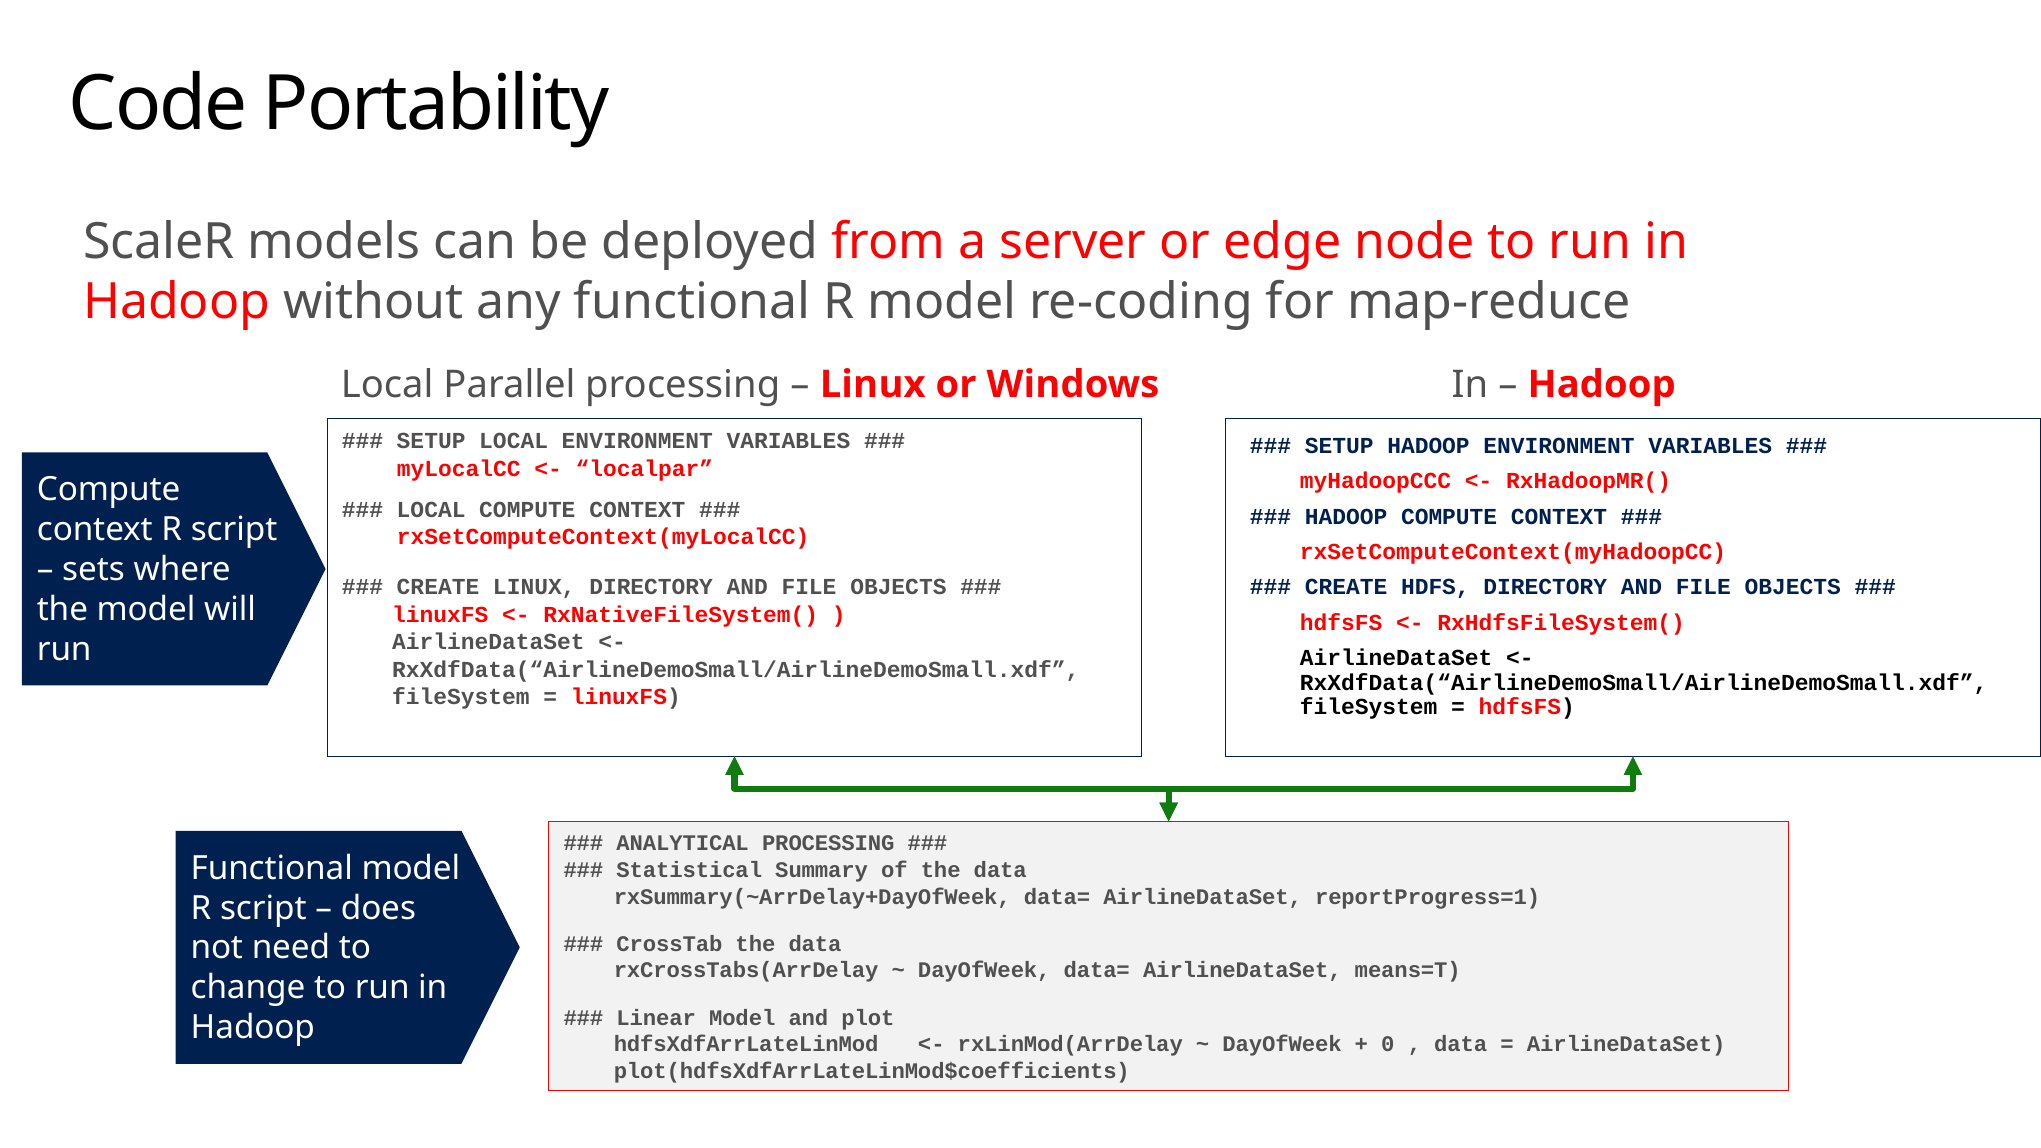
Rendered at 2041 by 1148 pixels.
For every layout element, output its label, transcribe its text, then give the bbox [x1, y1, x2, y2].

list ### SETUP HADOOP ENVIRONMENT VARIABLES ### myHadoopCCC <- RxHadoopMR() ### HADOOP COMPUTE CONTEXT ### rxSetComputeContext(myHadoopCC) ### CREATE HDFS, DIRECTORY AND FILE OBJECTS ### hdfsFS <- RxHdfsFileSystem() AirlineDataSet <- RxXdfData(“AirlineDemoSmall/AirlineDemoSmall.xdf”, fileSystem = hdfsFS) [1225, 418, 2041, 757]
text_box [918, 571, 985, 1007]
text_box ### SETUP LOCAL ENVIRONMENT VARIABLES ### myLocalCC <- “localpar” ### LOCAL COMPUTE CONTEXT ### rxSetComputeContext(myLocalCC) ### CREATE LINUX, DIRECTORY AND FILE OBJECTS ### linuxFS <- RxNativeFileSystem() ) AirlineDataSet <- RxXdfData(“AirlineDemoSmall/AirlineDemoSmall.xdf”, fileSystem = linuxFS) [327, 418, 1142, 757]
text_box ### ANALYTICAL PROCESSING ### ### Statistical Summary of the data rxSummary(~ArrDelay+DayOfWeek, data= AirlineDataSet, reportProgress=1) ### CrossTab the data rxCrossTabs(ArrDelay ~ DayOfWeek, data= AirlineDataSet, means=T) ### Linear Model and plot hdfsXdfArrLateLinMod <- rxLinMod(ArrDelay ~ DayOfWeek + 0 , data = AirlineDataSet) plot(hdfsXdfArrLateLinMod$coefficients) [548, 821, 1789, 1091]
title Code Portability [45, 48, 1996, 199]
text_box In – Hadoop [1289, 352, 1838, 413]
text_box Compute context R script – sets where the model will run [21, 451, 327, 687]
text_box ScaleR models can be deployed from a server or edge node to run in Hadoop without any functional R model re-coding for map-reduce [68, 201, 1902, 337]
text_box Local Parallel processing – Linux or Windows [325, 352, 1175, 413]
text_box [1375, 548, 1442, 1029]
text_box Functional model R script – does not need to change to run in Hadoop [174, 830, 521, 1065]
